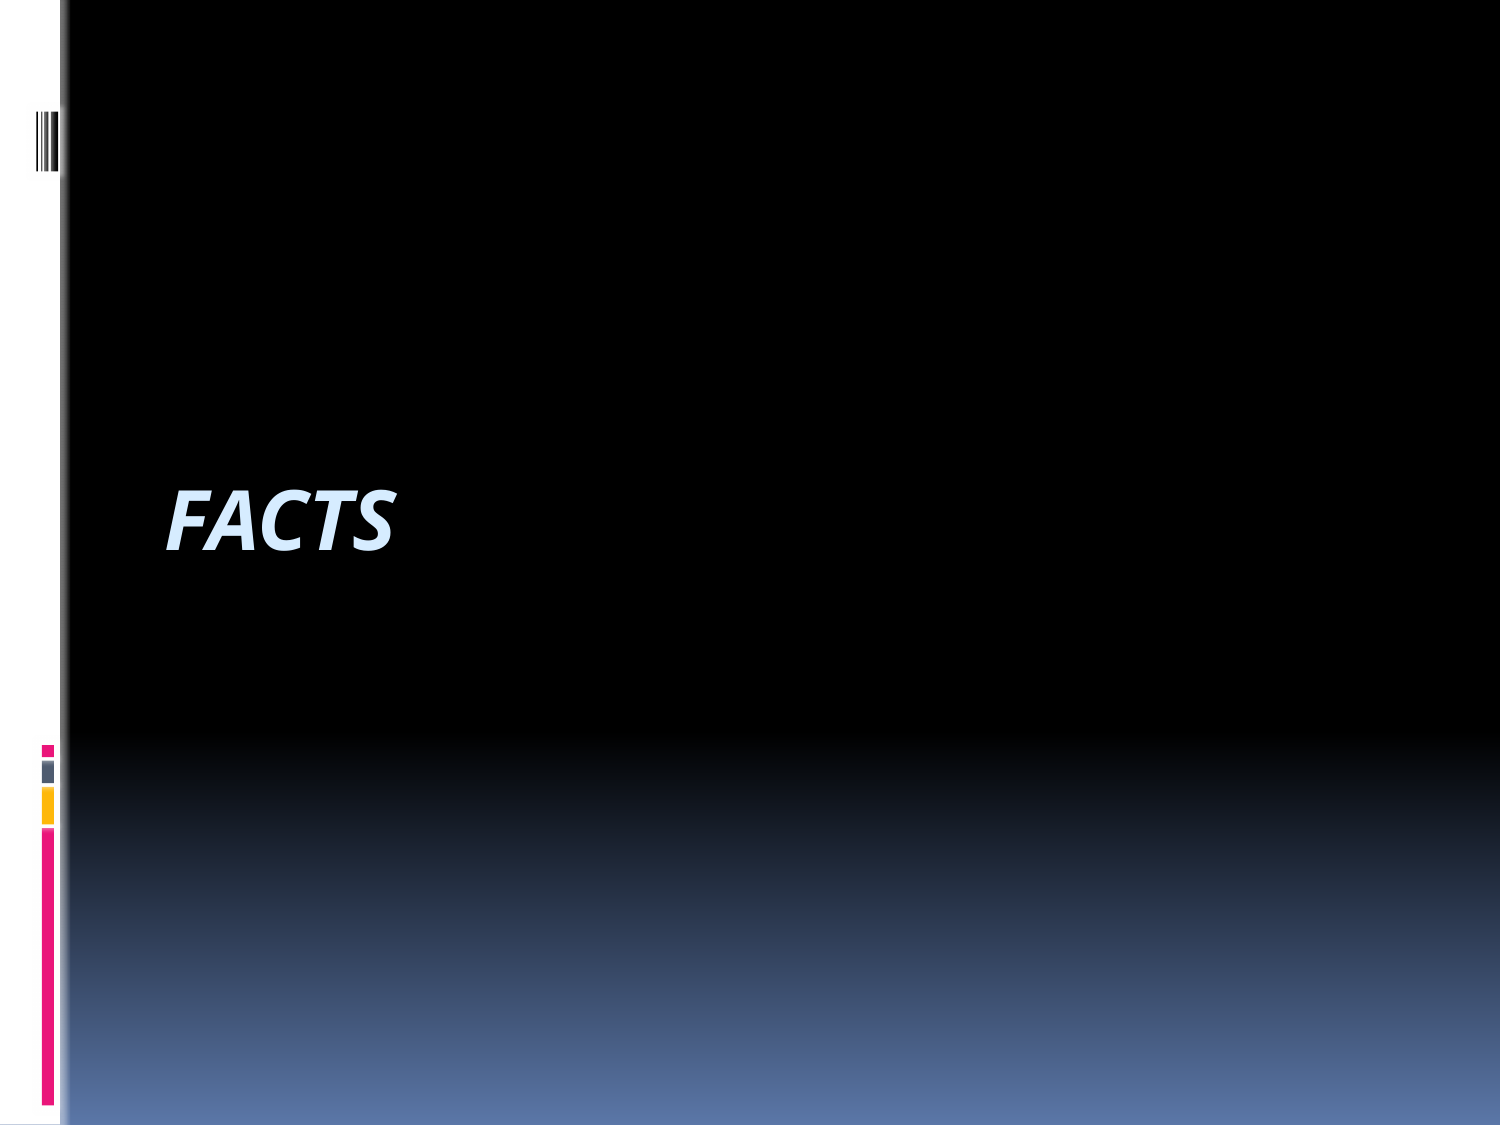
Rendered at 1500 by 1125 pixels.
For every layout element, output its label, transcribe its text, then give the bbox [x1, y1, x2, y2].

title FACTS [150, 459, 1425, 588]
